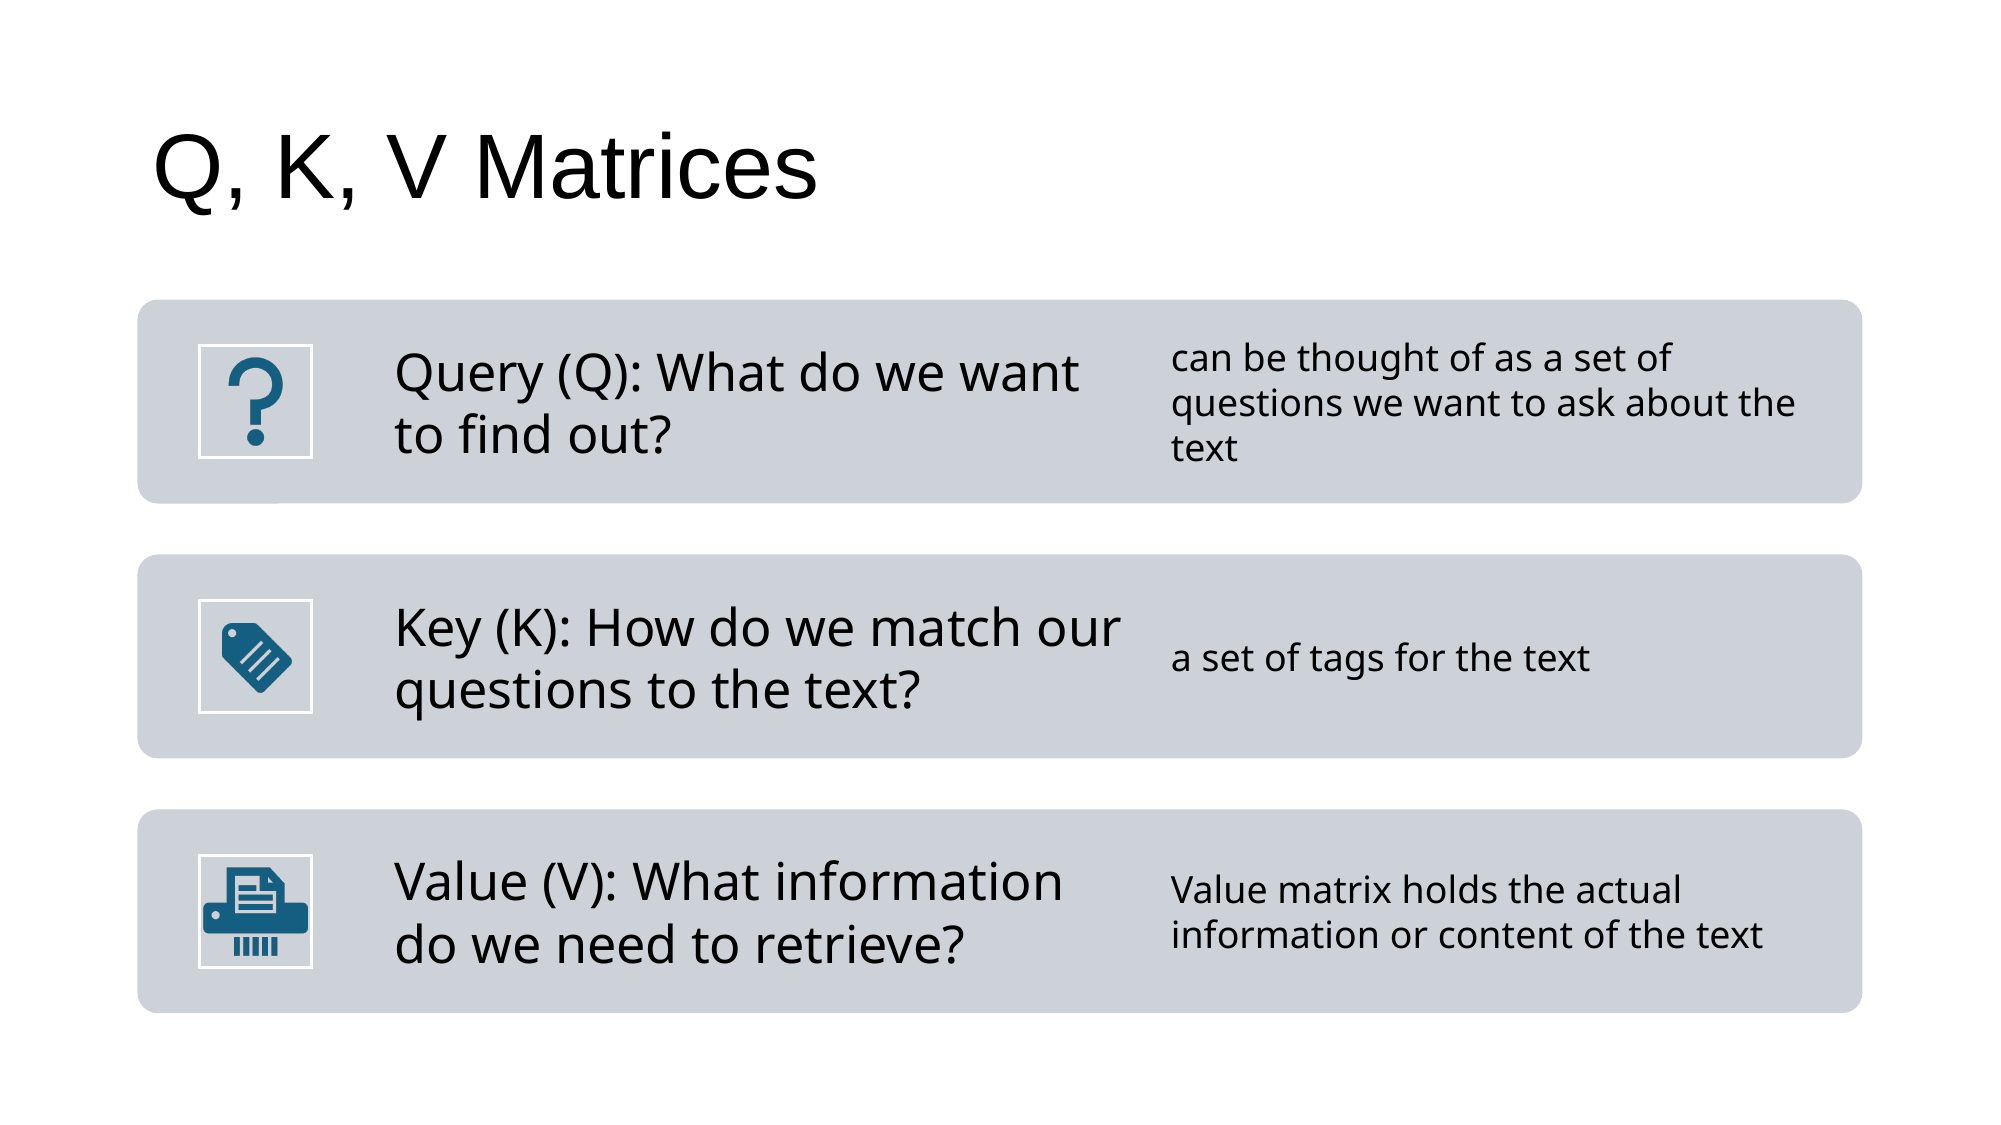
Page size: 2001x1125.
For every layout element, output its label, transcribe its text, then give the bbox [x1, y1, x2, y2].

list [136, 298, 1863, 1014]
title Q, K, V Matrices [137, 59, 1863, 278]
